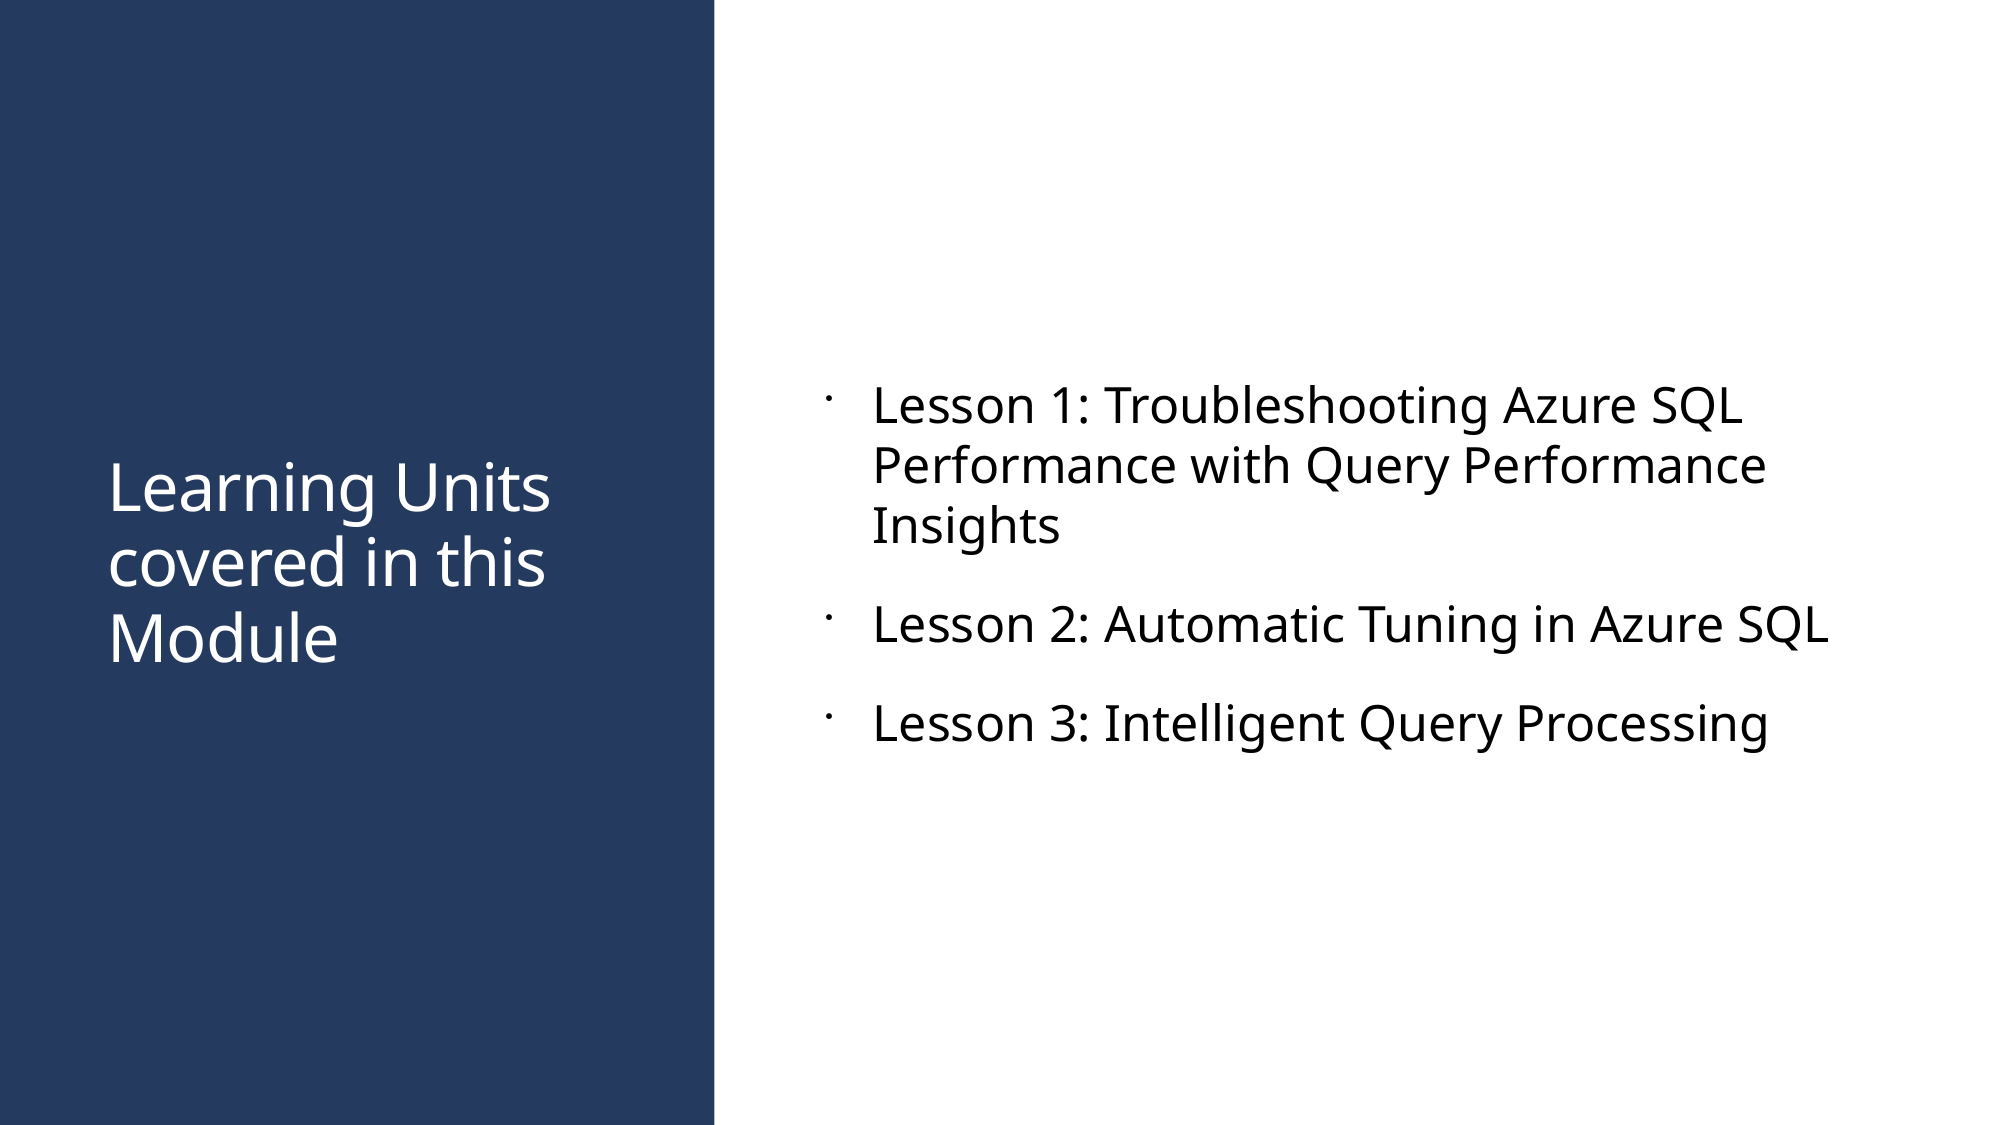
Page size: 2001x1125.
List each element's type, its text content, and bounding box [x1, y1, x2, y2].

list Lesson 1: Troubleshooting Azure SQL Performance with Query Performance Insights Lesson 2: Automatic Tuning in Azure SQL Lesson 3: Intelligent Query Processing [821, 103, 1893, 1022]
title Learning Units covered in this Module [107, 103, 619, 1022]
